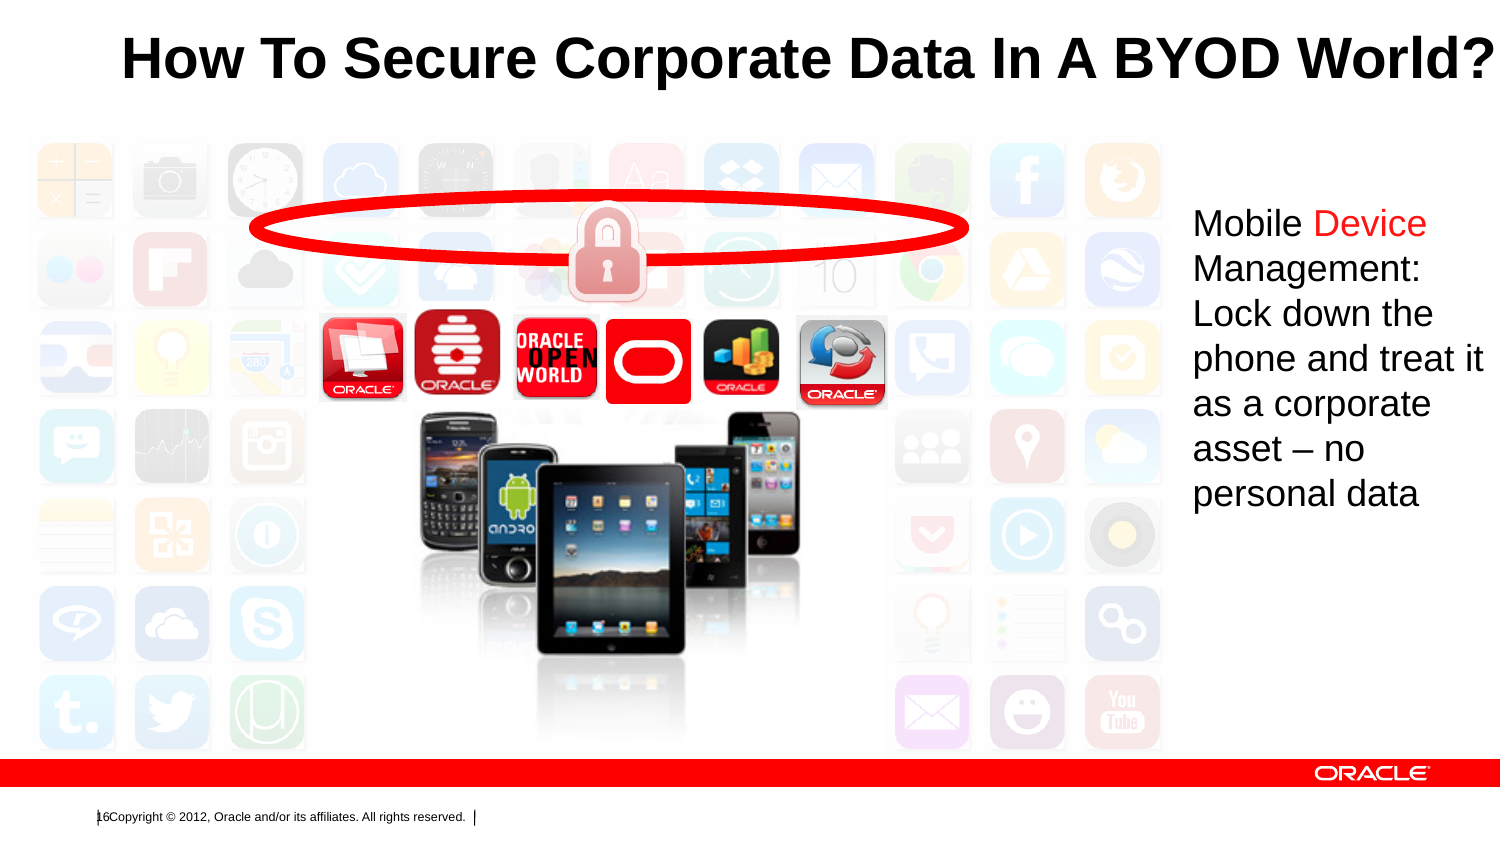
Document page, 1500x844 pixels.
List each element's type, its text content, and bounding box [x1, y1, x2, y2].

picture [0, 759, 1500, 787]
text_box Mobile Device Management: Lock down the phone and treat it as a corporate asset – no personal data [1181, 192, 1496, 520]
picture [28, 135, 1170, 758]
title How To Secure Corporate Data In A BYOD World? [121, 28, 1500, 144]
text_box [319, 300, 889, 410]
picture [410, 410, 814, 747]
